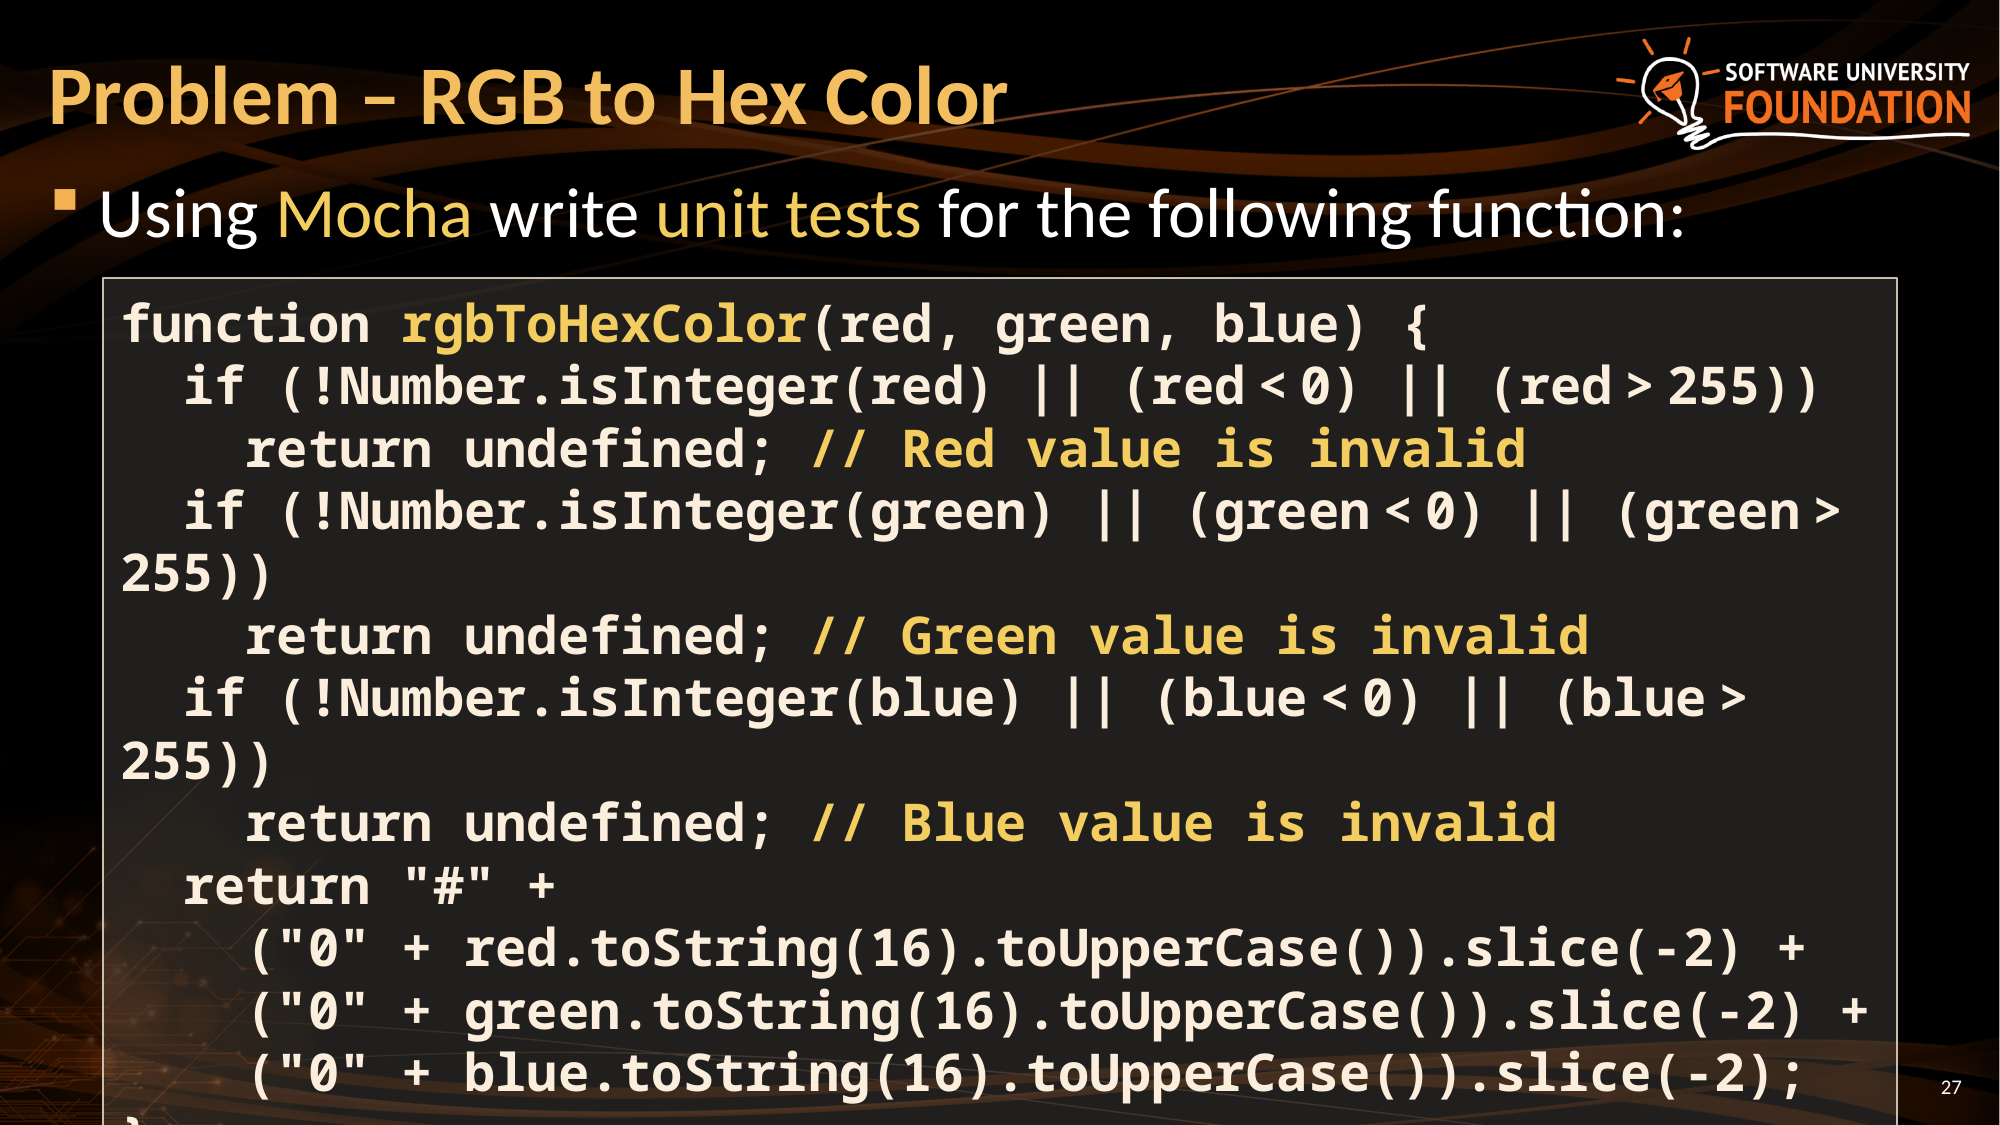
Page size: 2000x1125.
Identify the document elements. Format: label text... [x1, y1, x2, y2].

slide_number 27 [1898, 1070, 1968, 1103]
list Using Mocha write unit tests for the following function: [31, 156, 1968, 1070]
text_box function rgbToHexColor(red, green, blue) { if (!Number.isInteger(red) || (red < 0) || (red > 255)) return undefined; // Red value is invalid if (!Number.isInteger(green) || (green < 0) || (green > 255)) return undefined; // Green value is invalid if (!Number.isInteger(blue) || (blue < 0) || (blue > 255)) return undefined; // Blue value is invalid return "#" + ("0" + red.toString(16).toUpperCase()).slice(-2) + ("0" + green.toString(16).toUpperCase()).slice(-2) + ("0" + blue.toString(16).toUpperCase()).slice(-2); } [102, 278, 1898, 1125]
picture [0, 0, 2000, 1125]
title Problem – RGB to Hex Color [30, 6, 1602, 189]
